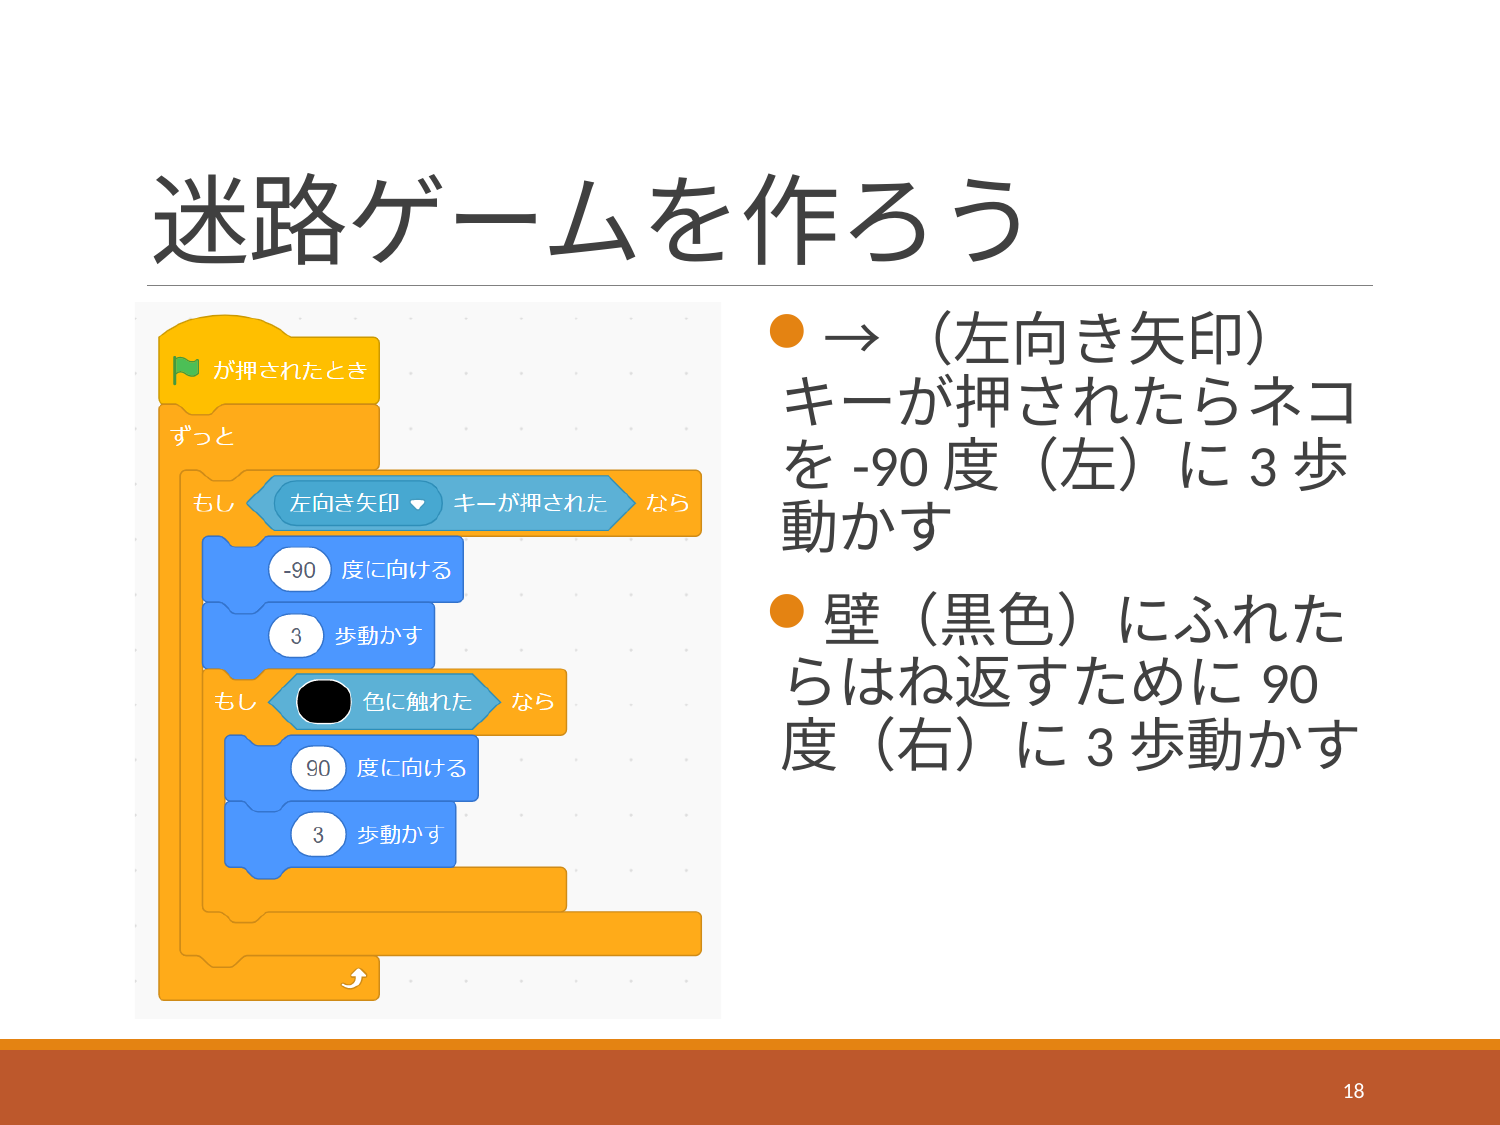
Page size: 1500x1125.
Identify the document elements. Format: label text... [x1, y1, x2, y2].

list →（左向き矢印）キーが押されたらネコを-90度（左）に3歩動かす 壁（黒色）にふれたらはね返すために90度（右）に3歩動かす [765, 302, 1373, 963]
picture [134, 302, 722, 1020]
slide_number 17 [1218, 1059, 1380, 1120]
title 迷路ゲームを作ろう [135, 47, 1373, 285]
